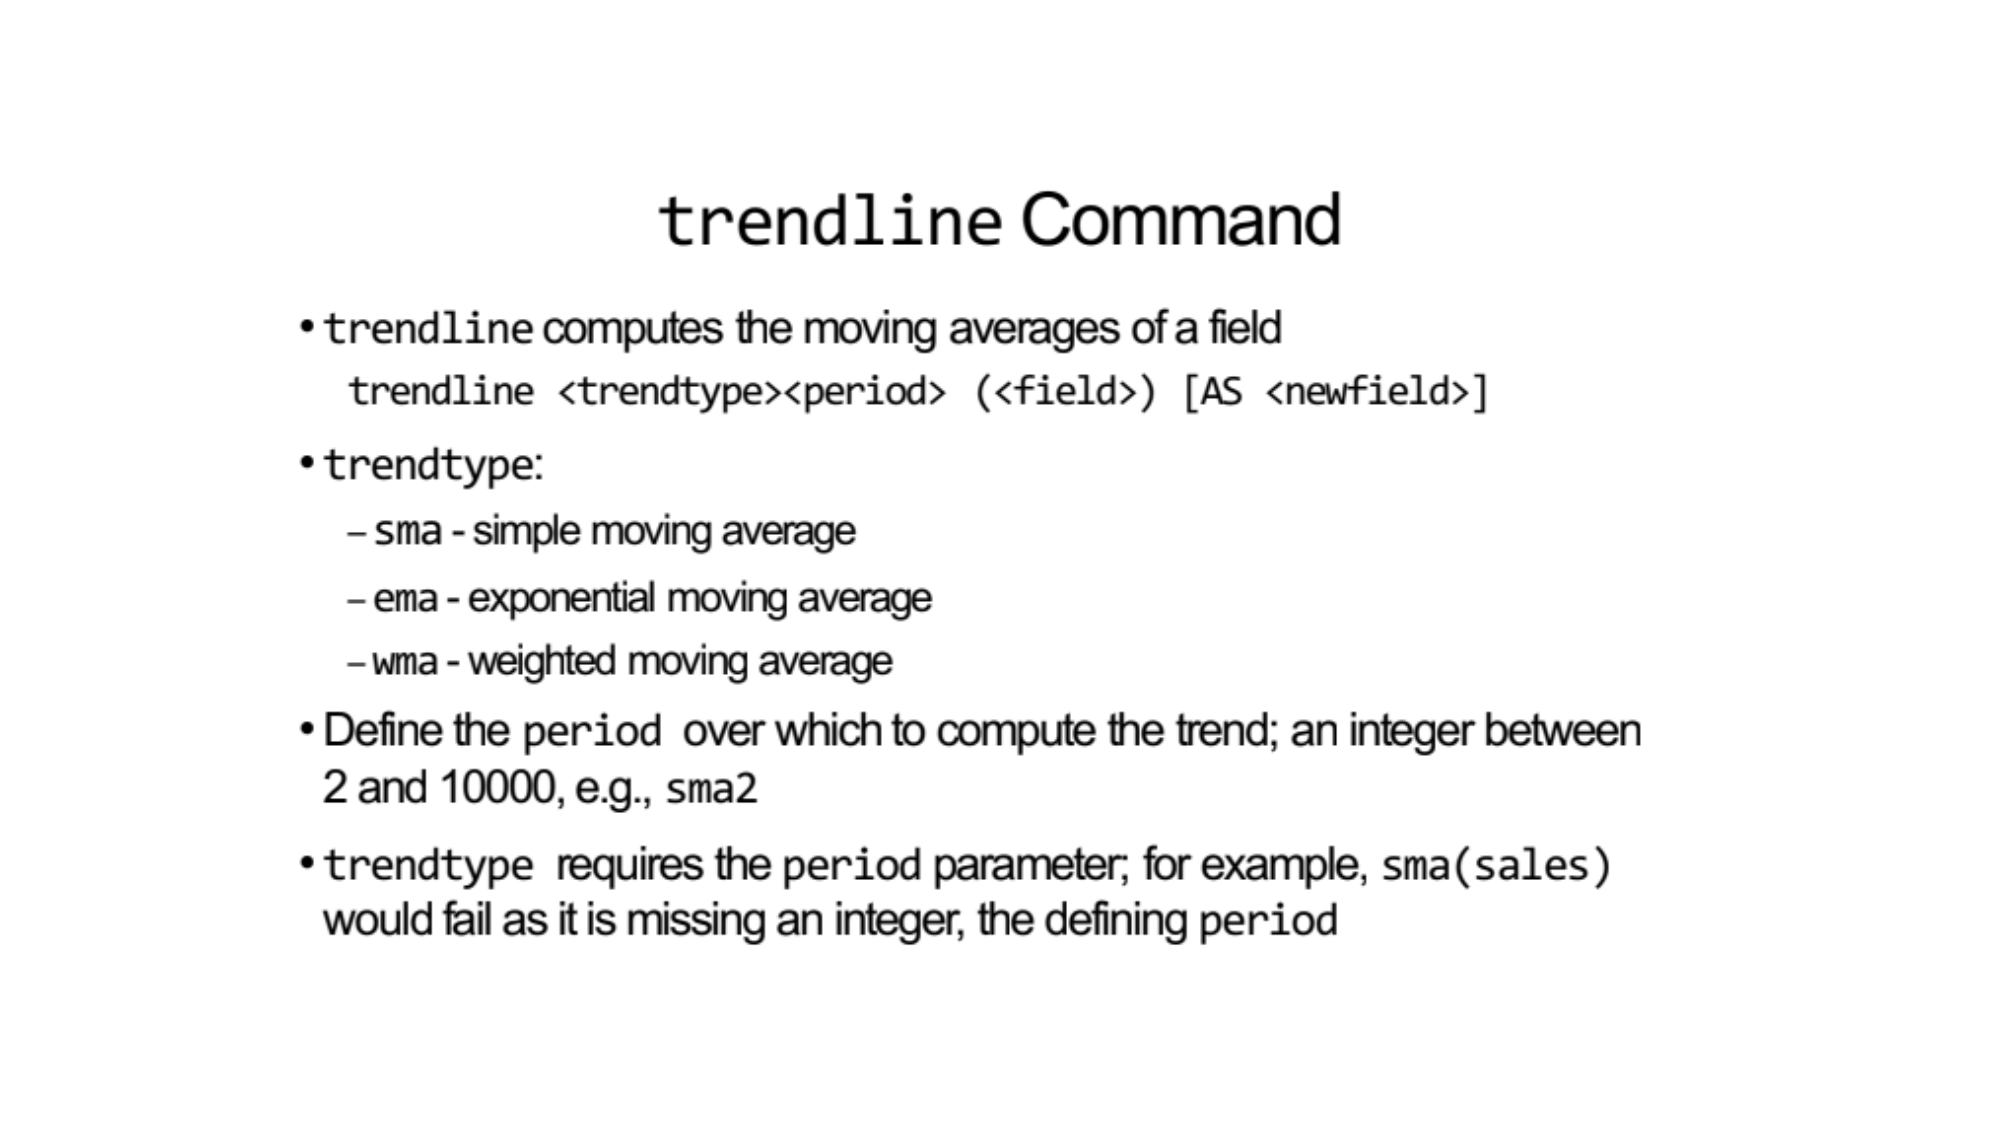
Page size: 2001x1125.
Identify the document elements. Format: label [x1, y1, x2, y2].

picture [247, 174, 1753, 951]
